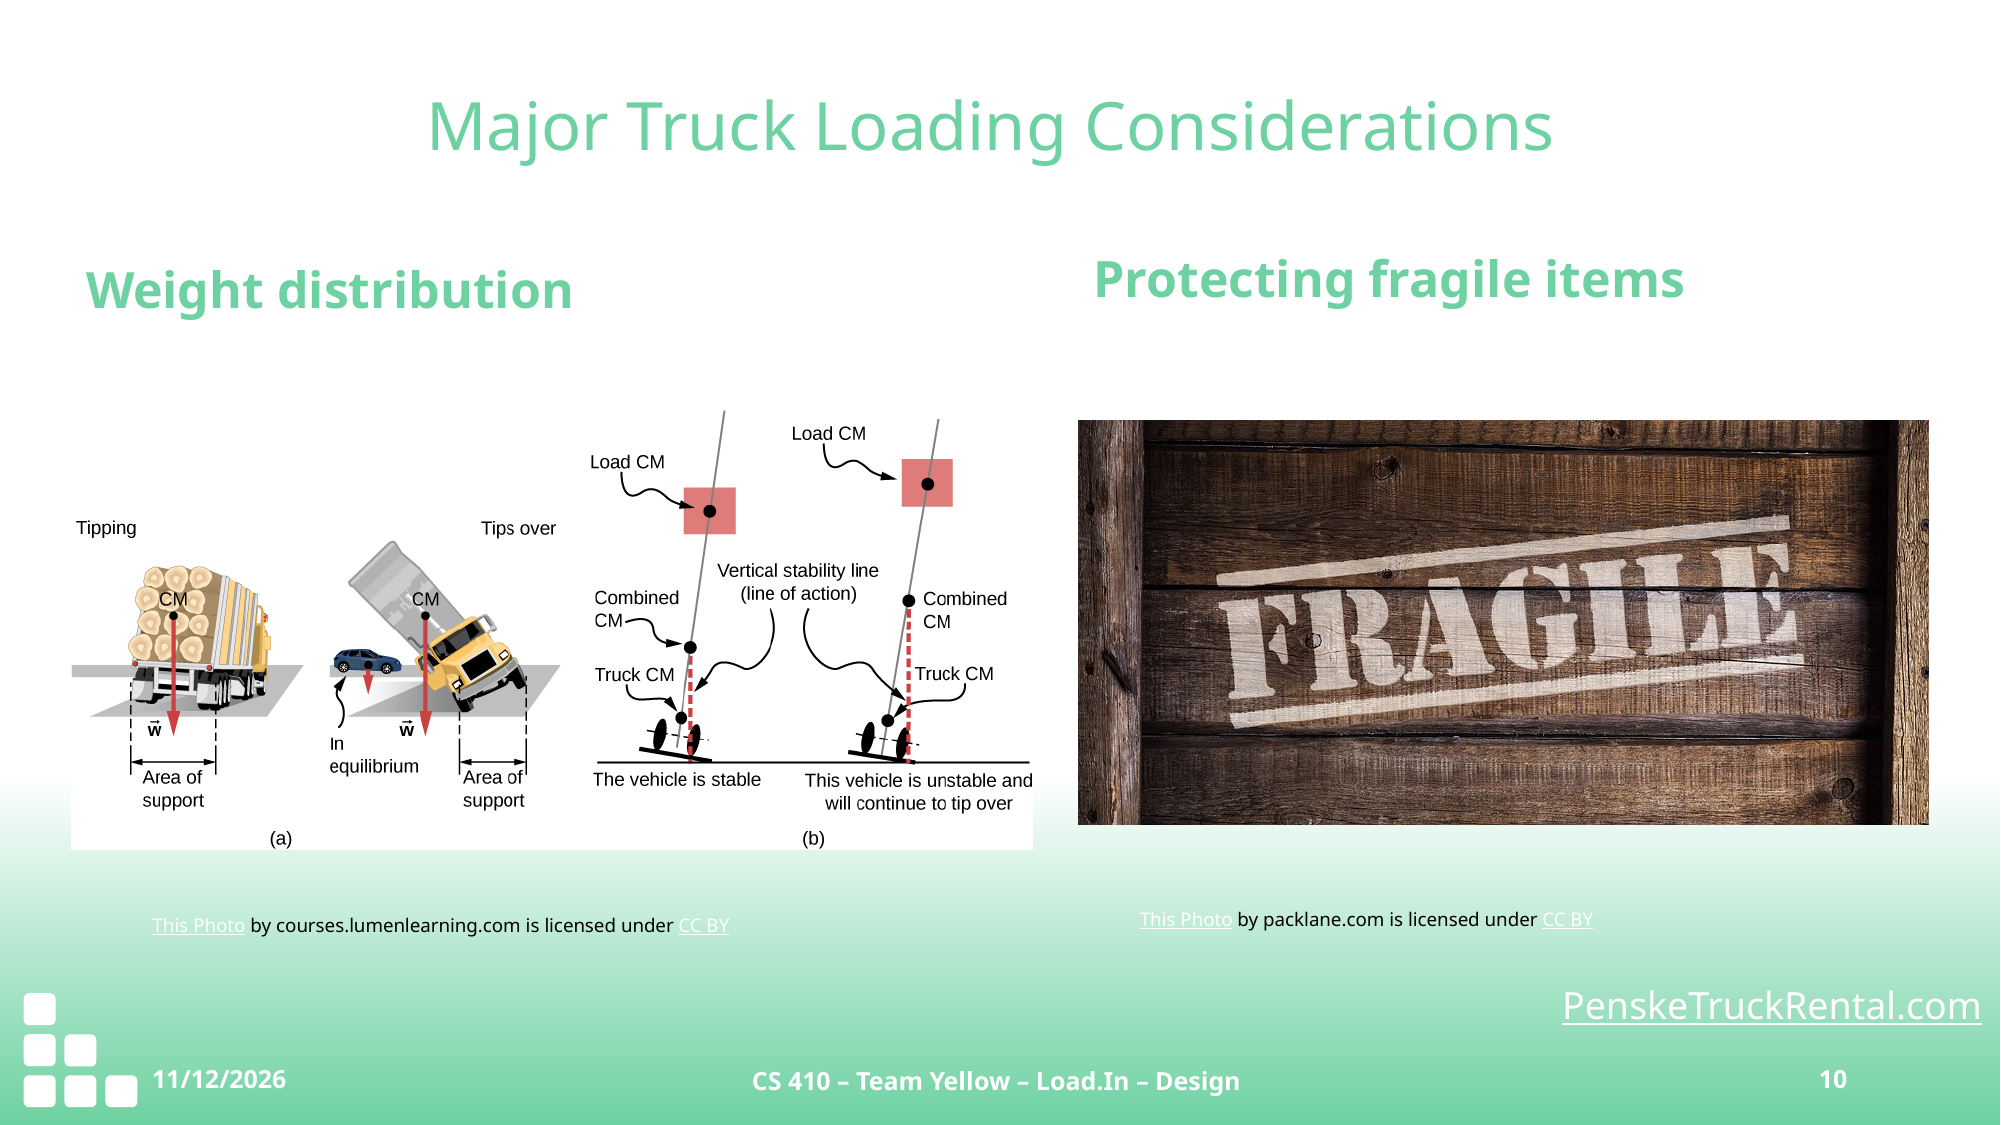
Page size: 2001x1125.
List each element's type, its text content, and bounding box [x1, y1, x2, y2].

picture [71, 410, 1033, 850]
text_box 10 [1412, 1035, 1863, 1125]
text_box Protecting fragile items [1078, 255, 1929, 391]
text_box Major Truck Loading Considerations [137, 20, 1863, 238]
picture [1078, 420, 1929, 825]
text_box PenskeTruckRental.com [1547, 974, 1997, 1041]
text_box This Photo by courses.lumenlearning.com is licensed under CC BY [137, 906, 984, 947]
text_box This Photo by packlane.com is licensed under CC BY [1124, 899, 1905, 942]
text_box 11/8/2020 [137, 1035, 588, 1125]
text_box CS 410 – Team Yellow – Load.In – Design [662, 1035, 1338, 1125]
text_box Weight distribution [71, 266, 918, 402]
